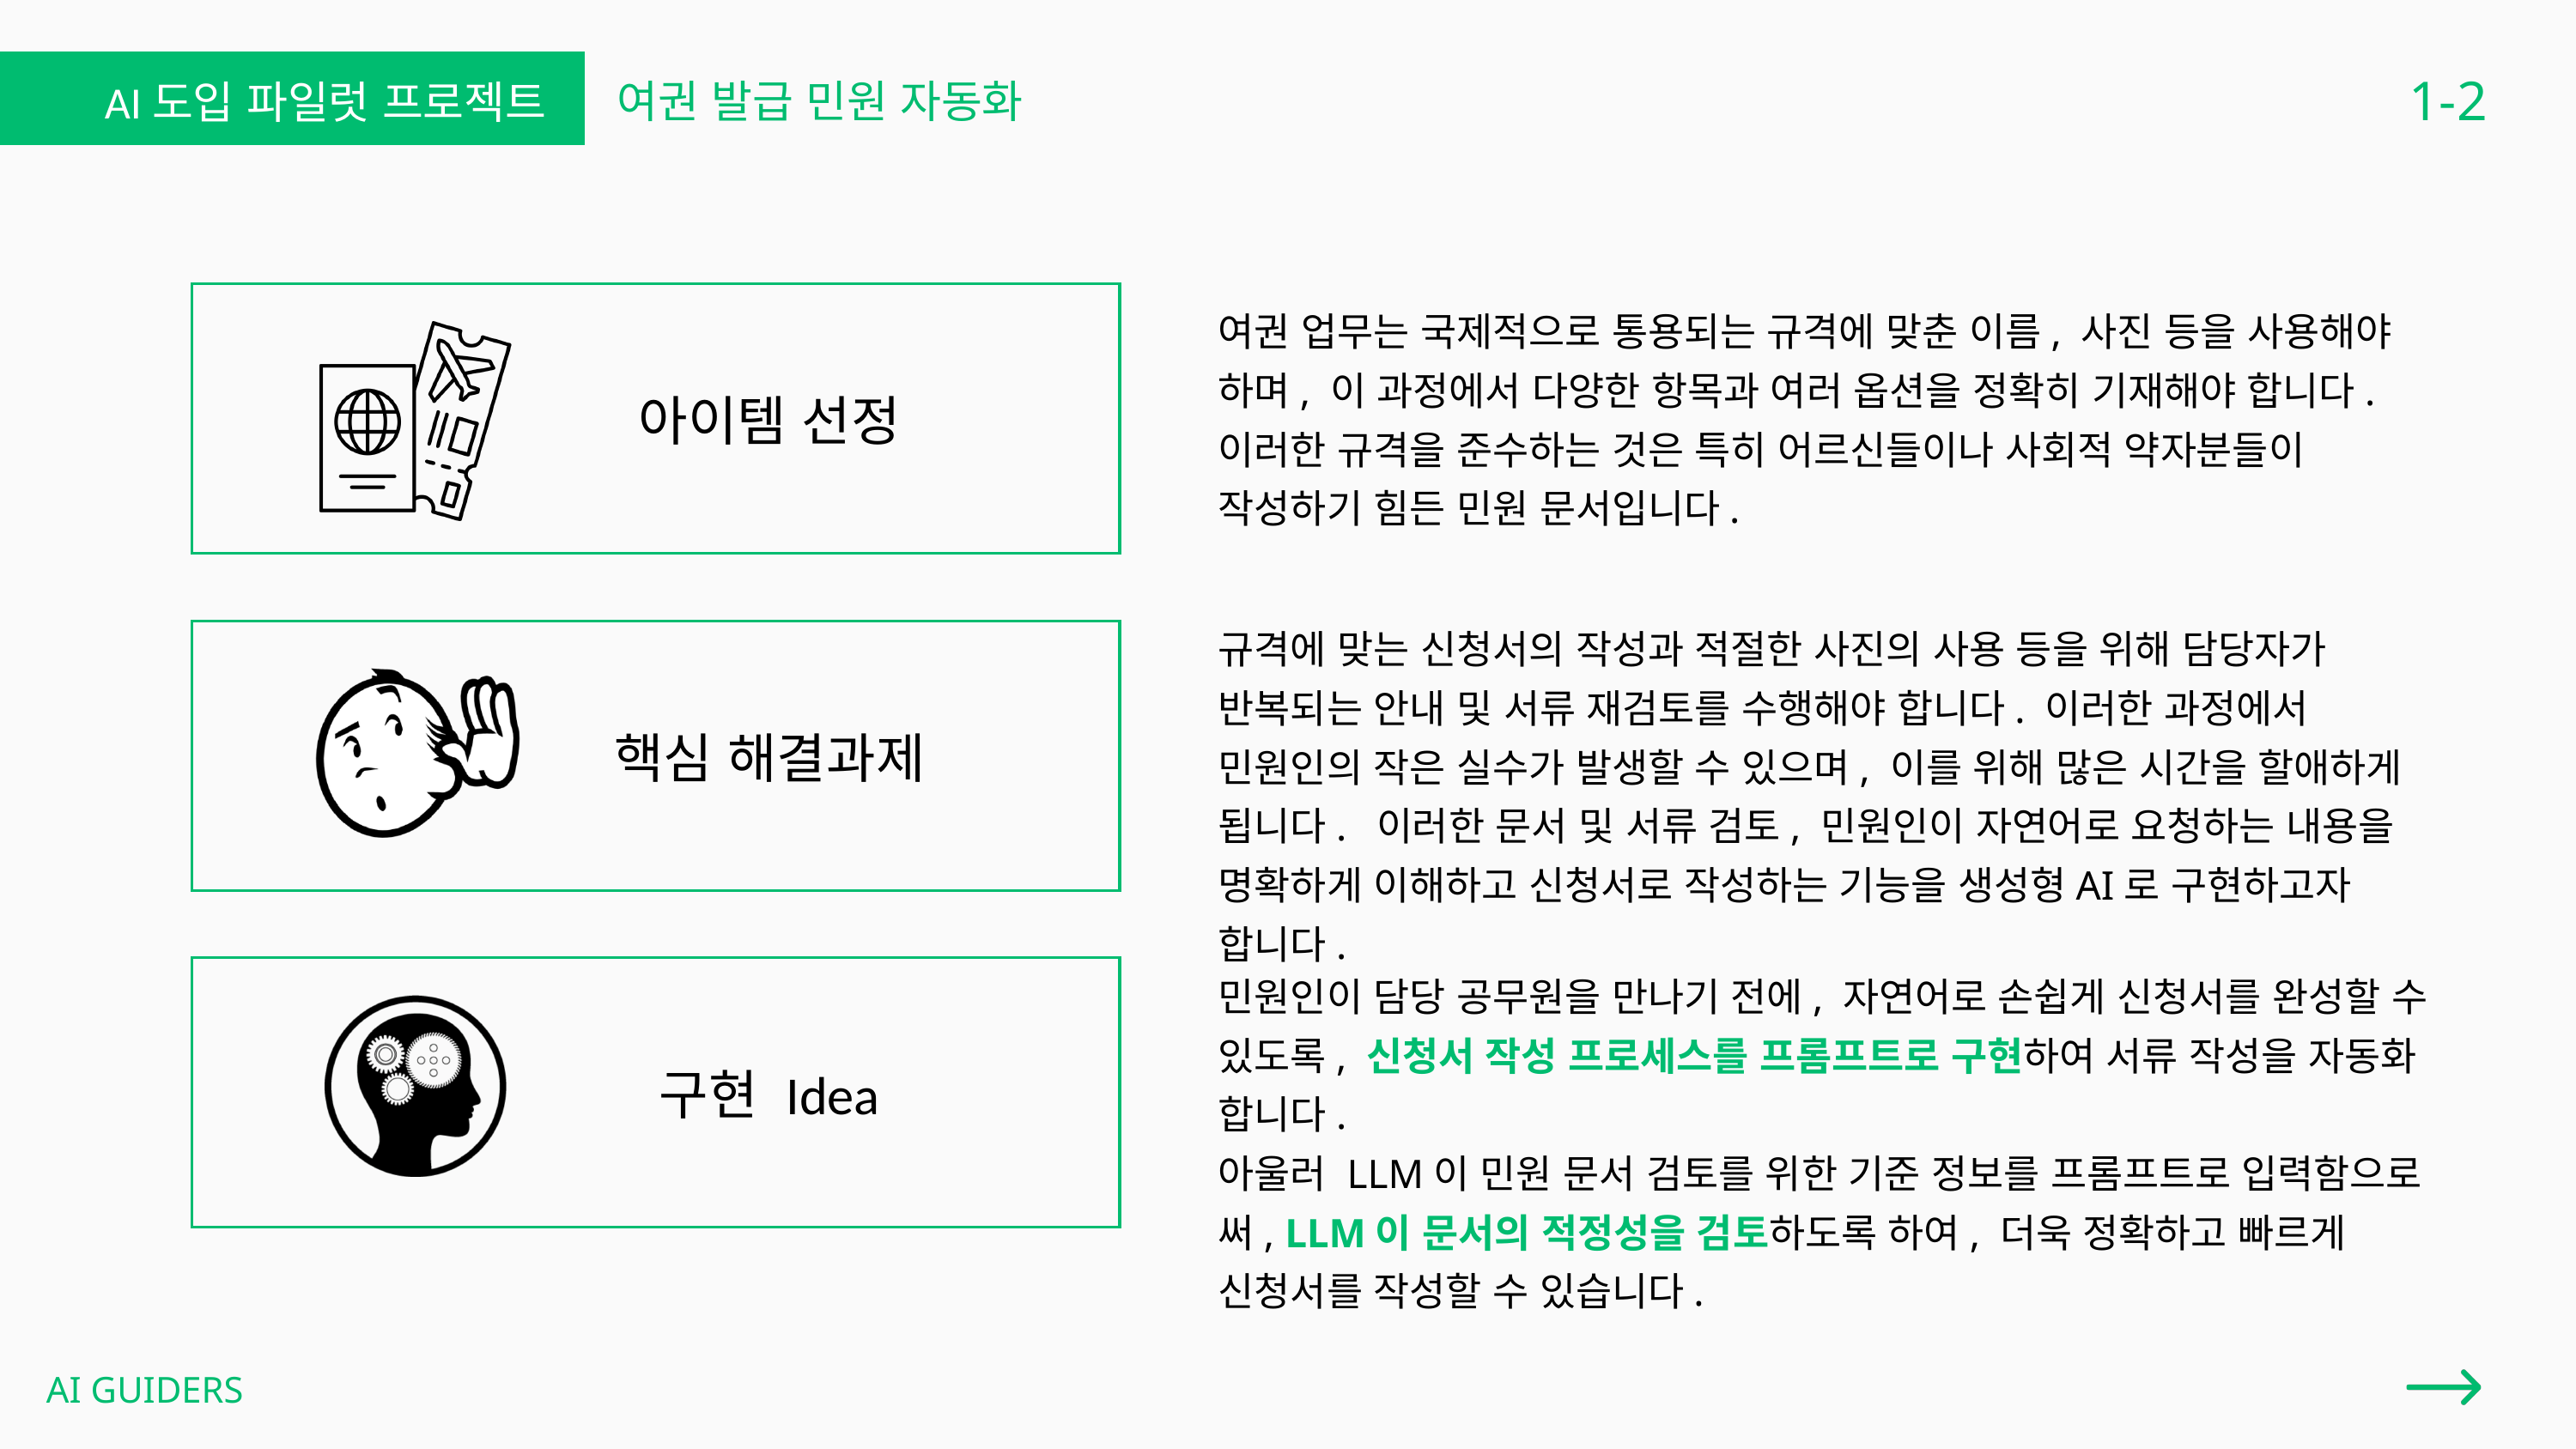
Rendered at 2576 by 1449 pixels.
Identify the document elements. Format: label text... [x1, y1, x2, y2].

text_box 민원인이 담당 공무원을 만나기 전에, 자연어로 손쉽게 신청서를 완성할 수 있도록, 신청서 작성 프로세스를 프롬프트로 구현하여 서류 작성을 자동화 합니다. 아울러 LLM이 민원 문서 검토를 위한 기준 정보를 프롬프트로 입력함으로써, LLM이 문서의 적정성을 검토하도록 하여, 더욱 정확하고 빠르게 신청서를 작성할 수 있습니다. [1218, 960, 2469, 1315]
picture [315, 321, 515, 521]
text_box 규격에 맞는 신청서의 작성과 적절한 사진의 사용 등을 위해 담당자가 반복되는 안내 및 서류 재검토를 수행해야 합니다. 이러한 과정에서 민원인의 작은 실수가 발생할 수 있으며, 이를 위해 많은 시간을 할애하게 됩니다. 이러한 문서 및 서류 검토, 민원인이 자연어로 요청하는 내용을 명확하게 이해하고 신청서로 작성하는 기능을 생성형AI로 구현하고자 합니다. [1218, 612, 2432, 967]
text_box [191, 620, 1121, 891]
text_box 1-2 [2406, 56, 2490, 132]
picture [325, 995, 507, 1177]
text_box [2406, 1369, 2482, 1405]
picture [313, 667, 521, 838]
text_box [191, 283, 1121, 554]
text_box 여권 발급 민원 자동화 [617, 64, 1149, 127]
text_box 여권 업무는 국제적으로 통용되는 규격에 맞춘 이름, 사진 등을 사용해야 하며, 이 과정에서 다양한 항목과 여러 옵션을 정확히 기재해야 합니다. 이러한 규격을 준수하는 것은 특히 어르신들이나 사회적 약자분들이 작성하기 힘든 민원 문서입니다. [1218, 295, 2432, 532]
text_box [0, 51, 586, 145]
text_box AI GUIDERS [15, 1360, 276, 1411]
text_box [191, 937, 1120, 1228]
text_box 구현 Idea [578, 1050, 962, 1126]
